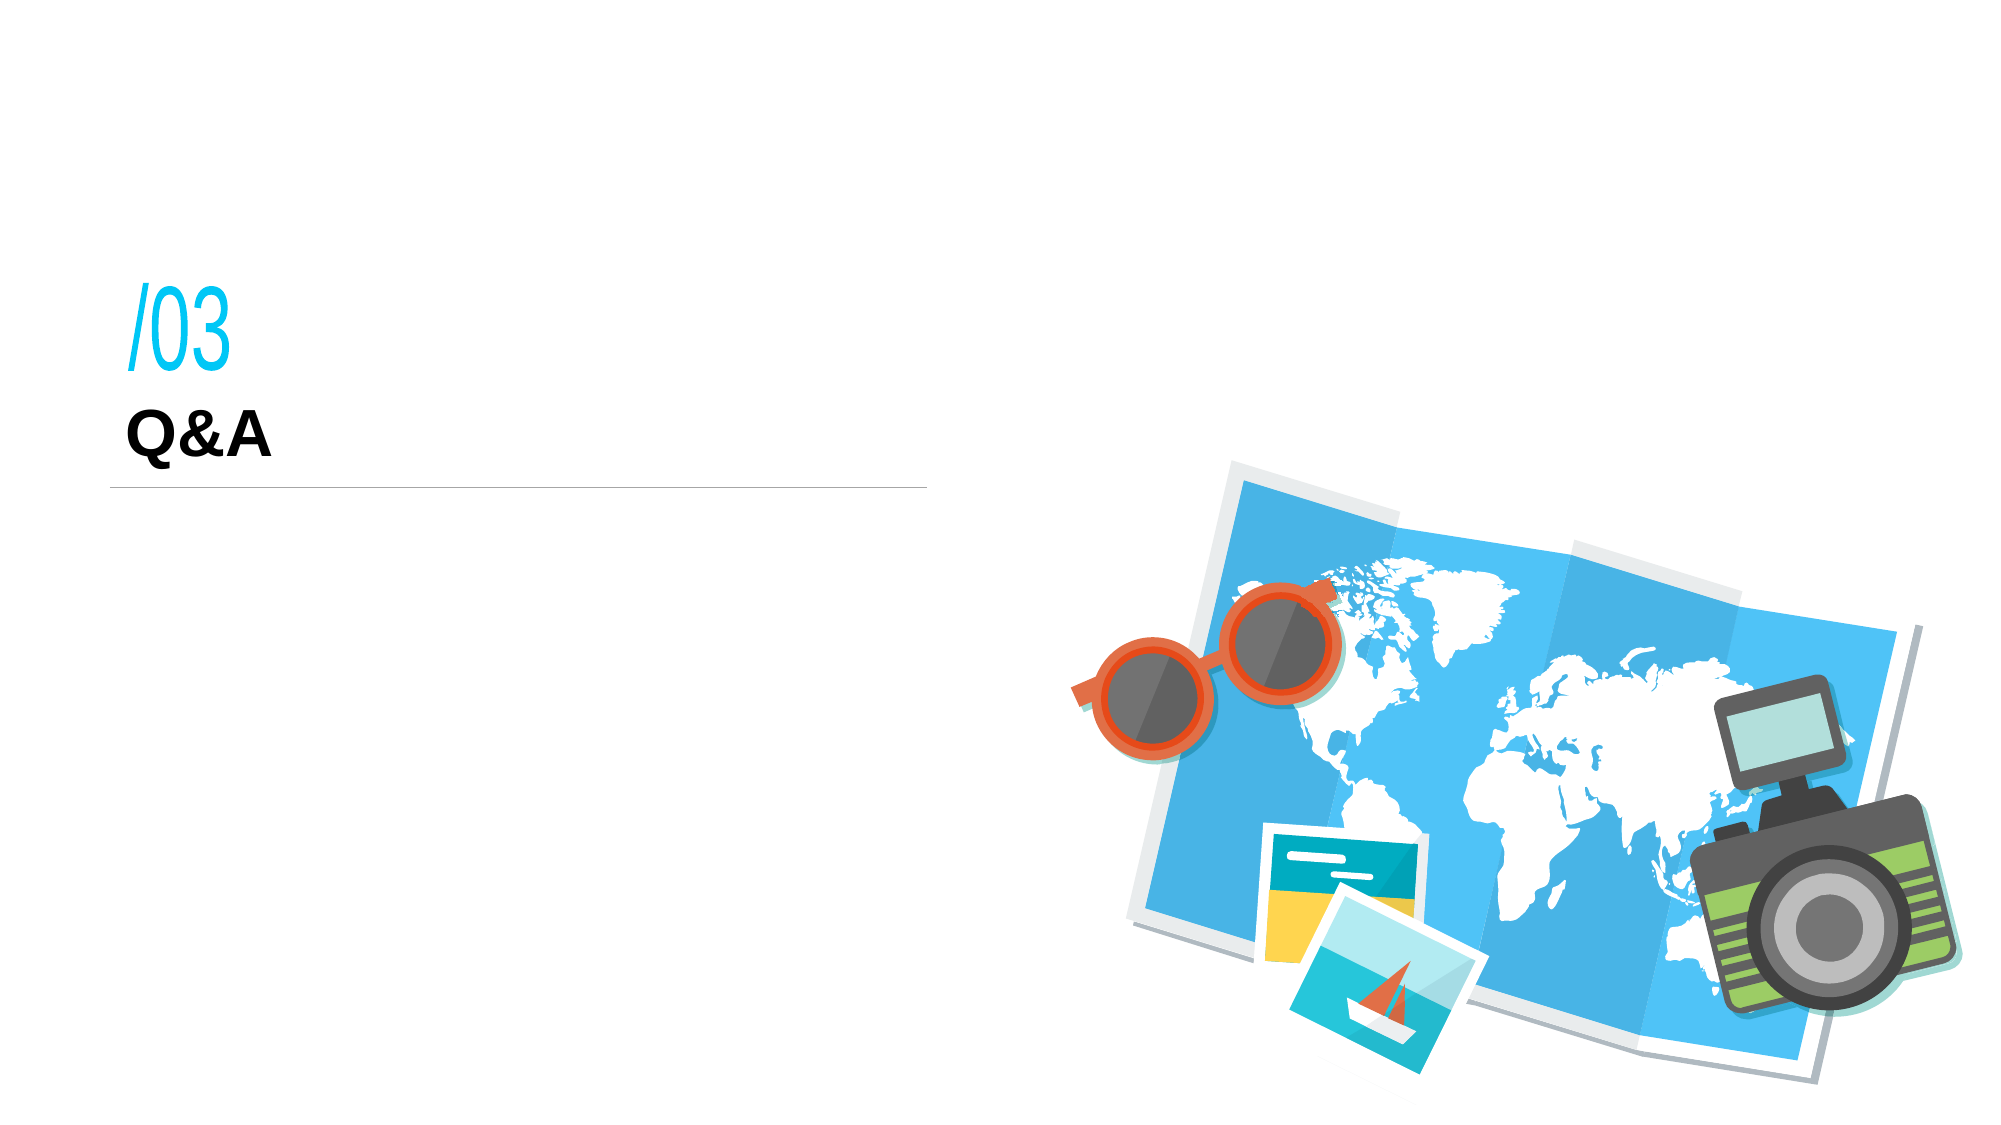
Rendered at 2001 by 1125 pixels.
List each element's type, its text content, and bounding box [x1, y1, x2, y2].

title Q&A [109, 370, 1303, 479]
picture [1301, 580, 1343, 617]
